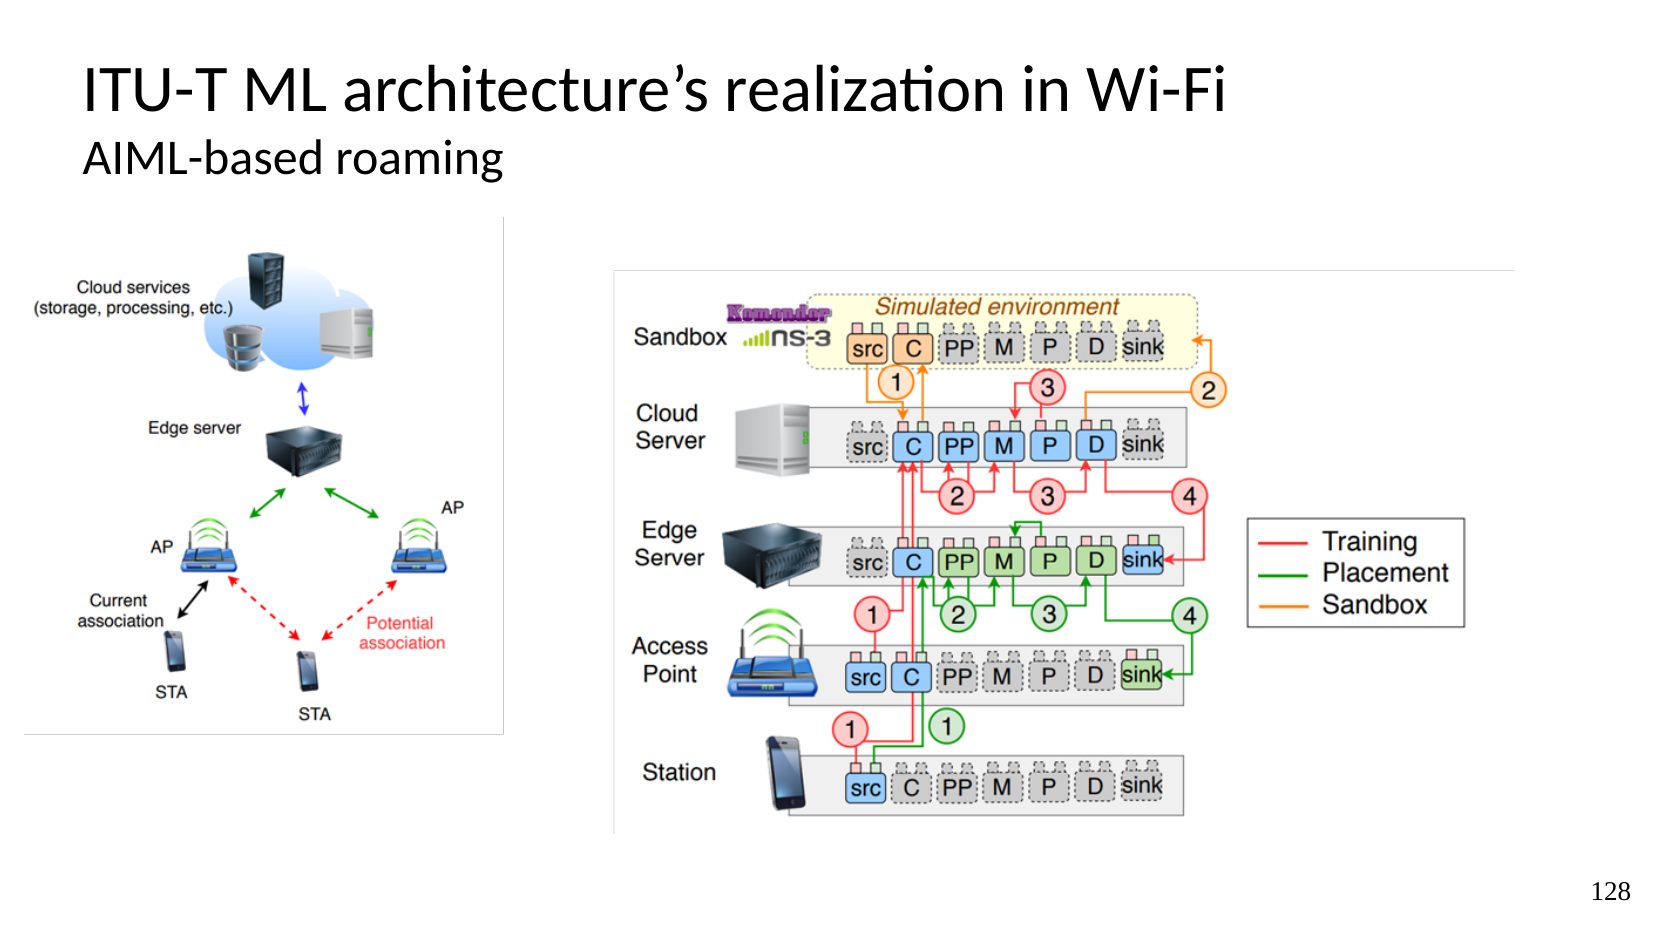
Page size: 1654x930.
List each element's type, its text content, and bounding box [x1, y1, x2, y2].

picture [24, 217, 1515, 835]
slide_number ‹#› [1546, 858, 1647, 930]
text_box ITU-T ML architecture’s realization in Wi-Fi AIML-based roaming [82, 37, 1571, 193]
